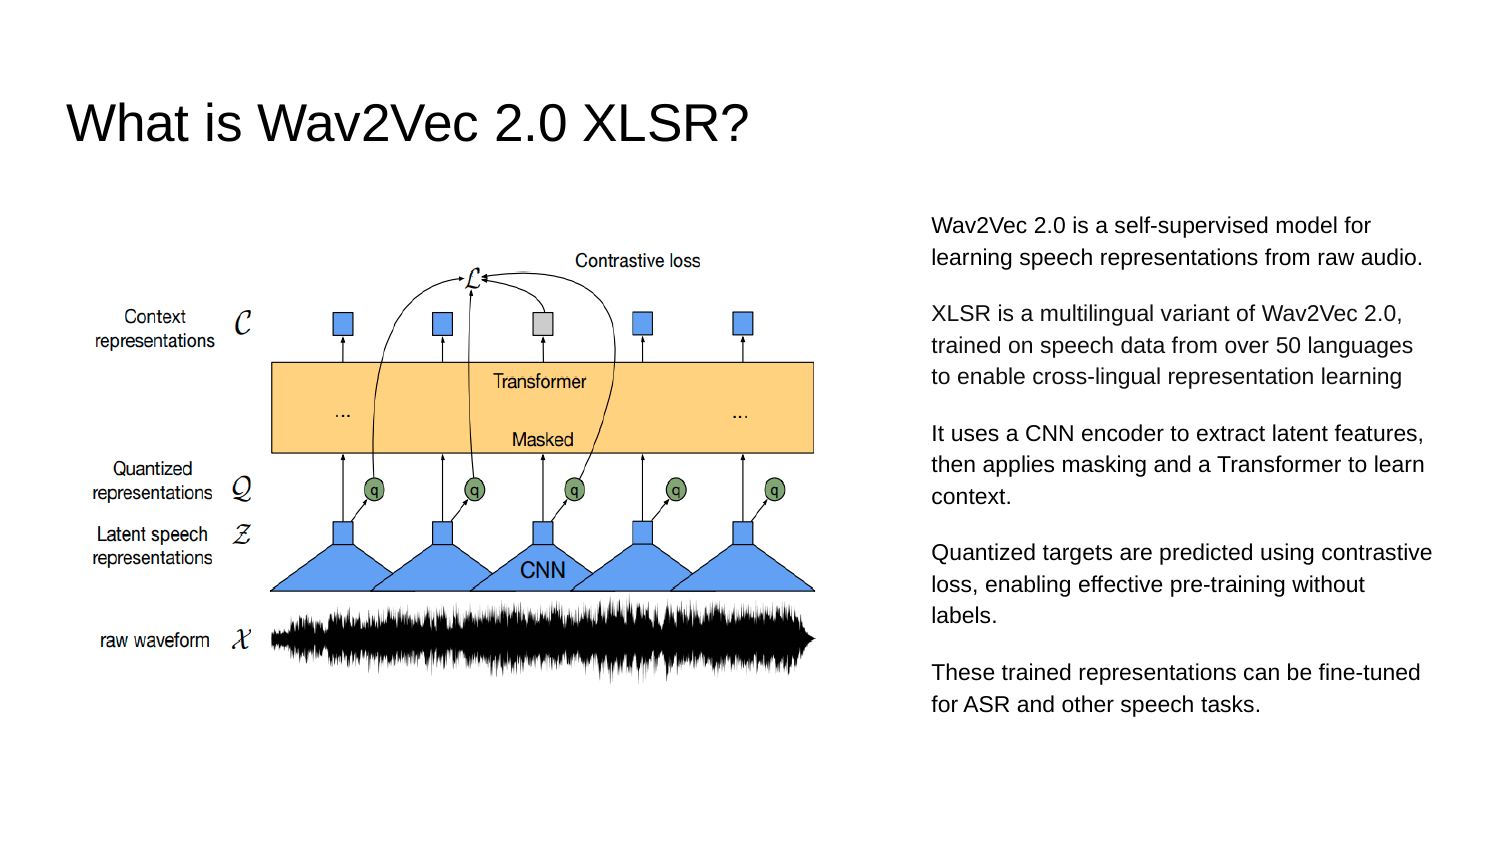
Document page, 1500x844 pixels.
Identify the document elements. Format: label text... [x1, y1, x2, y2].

list Wav2Vec 2.0 is a self-supervised model for learning speech representations from raw audio. XLSR is a multilingual variant of Wav2Vec 2.0, trained on speech data from over 50 languages to enable cross-lingual representation learning It uses a CNN encoder to extract latent features, then applies masking and a Transformer to learn context. Quantized targets are predicted using contrastive loss, enabling effective pre-training without labels. These trained representations can be fine-tuned for ASR and other speech tasks. [916, 191, 1449, 753]
picture [58, 220, 871, 694]
title What is Wav2Vec 2.0 XLSR? [51, 72, 1449, 167]
